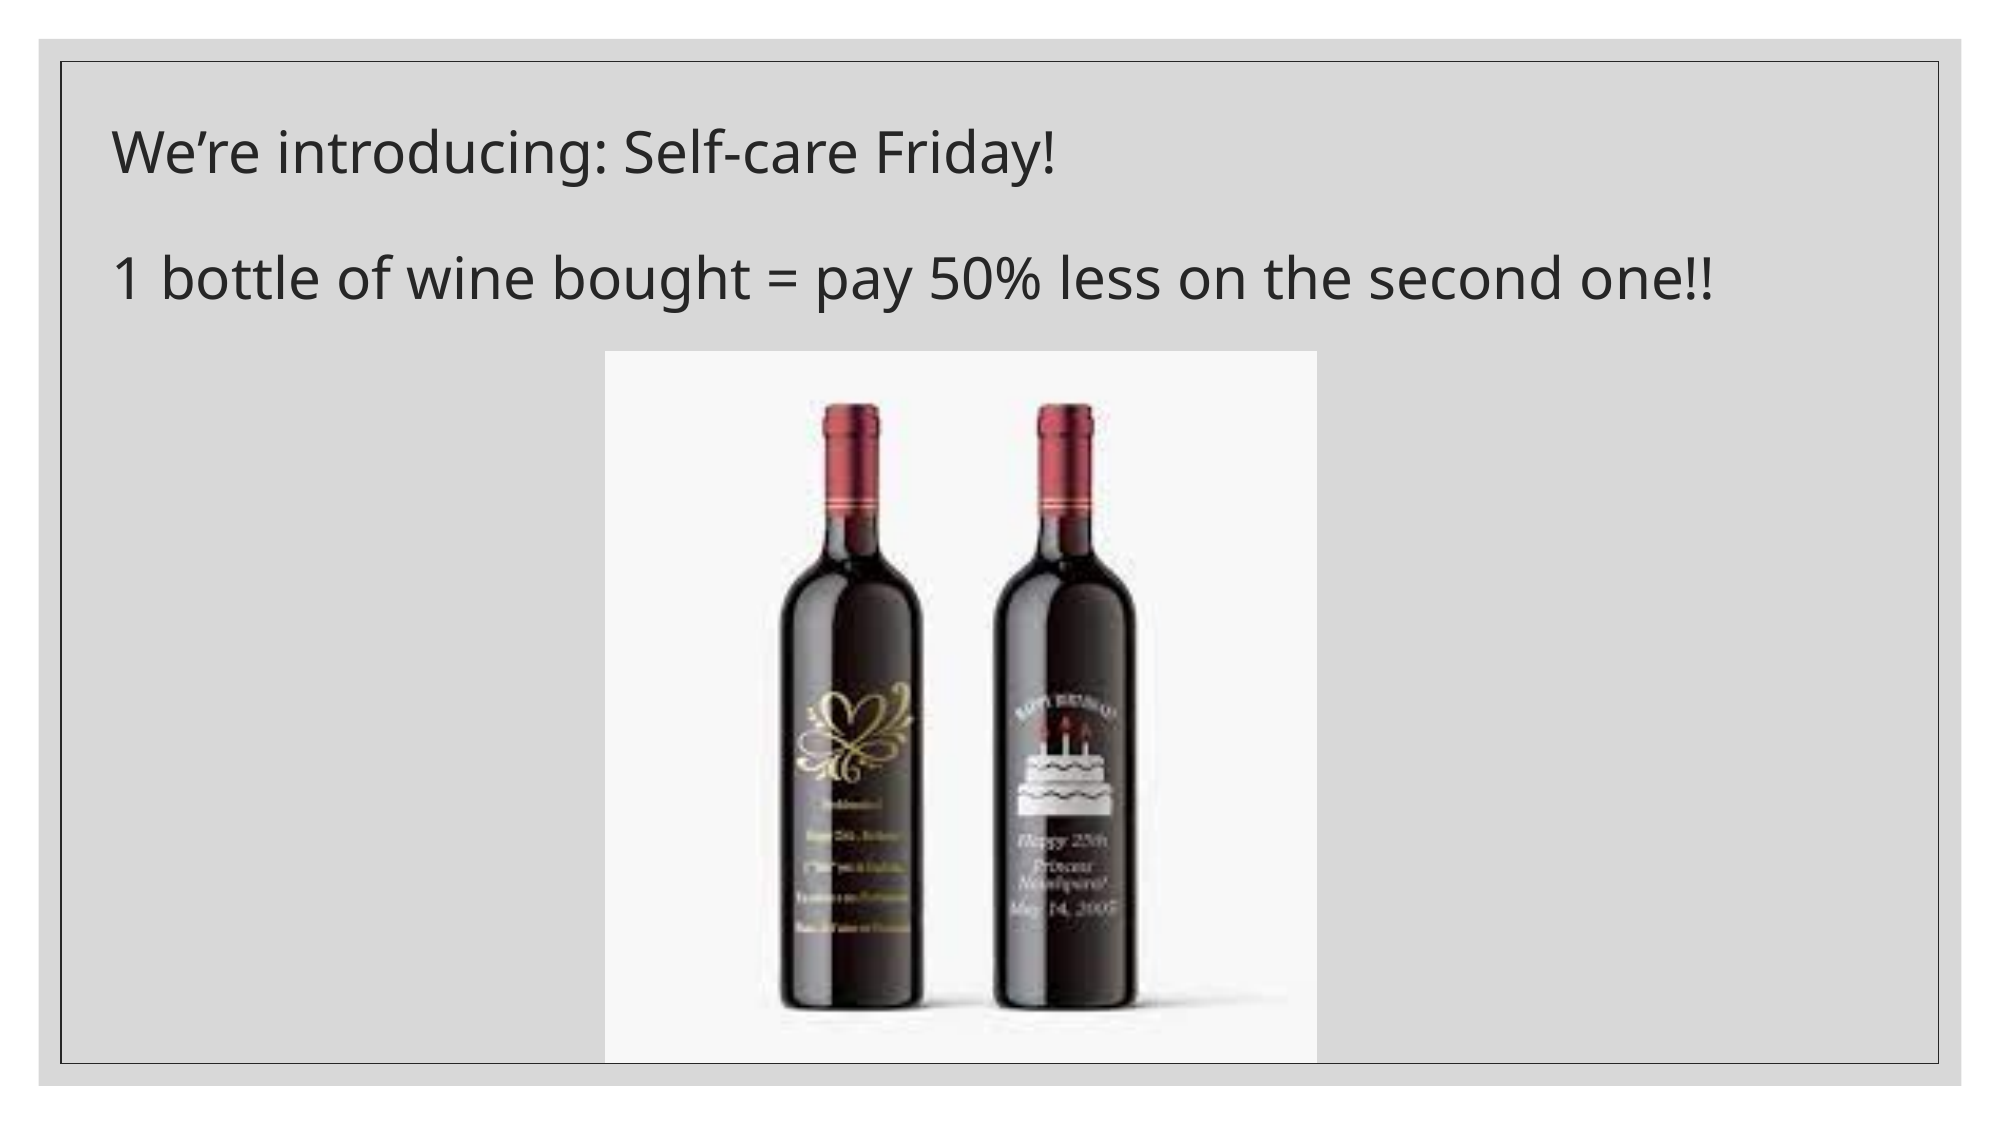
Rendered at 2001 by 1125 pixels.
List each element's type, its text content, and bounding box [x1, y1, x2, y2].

title We’re introducing: Self-care Friday! 1 bottle of wine bought = pay 50% less on the second one!! [96, 105, 1825, 331]
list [605, 351, 1317, 1063]
